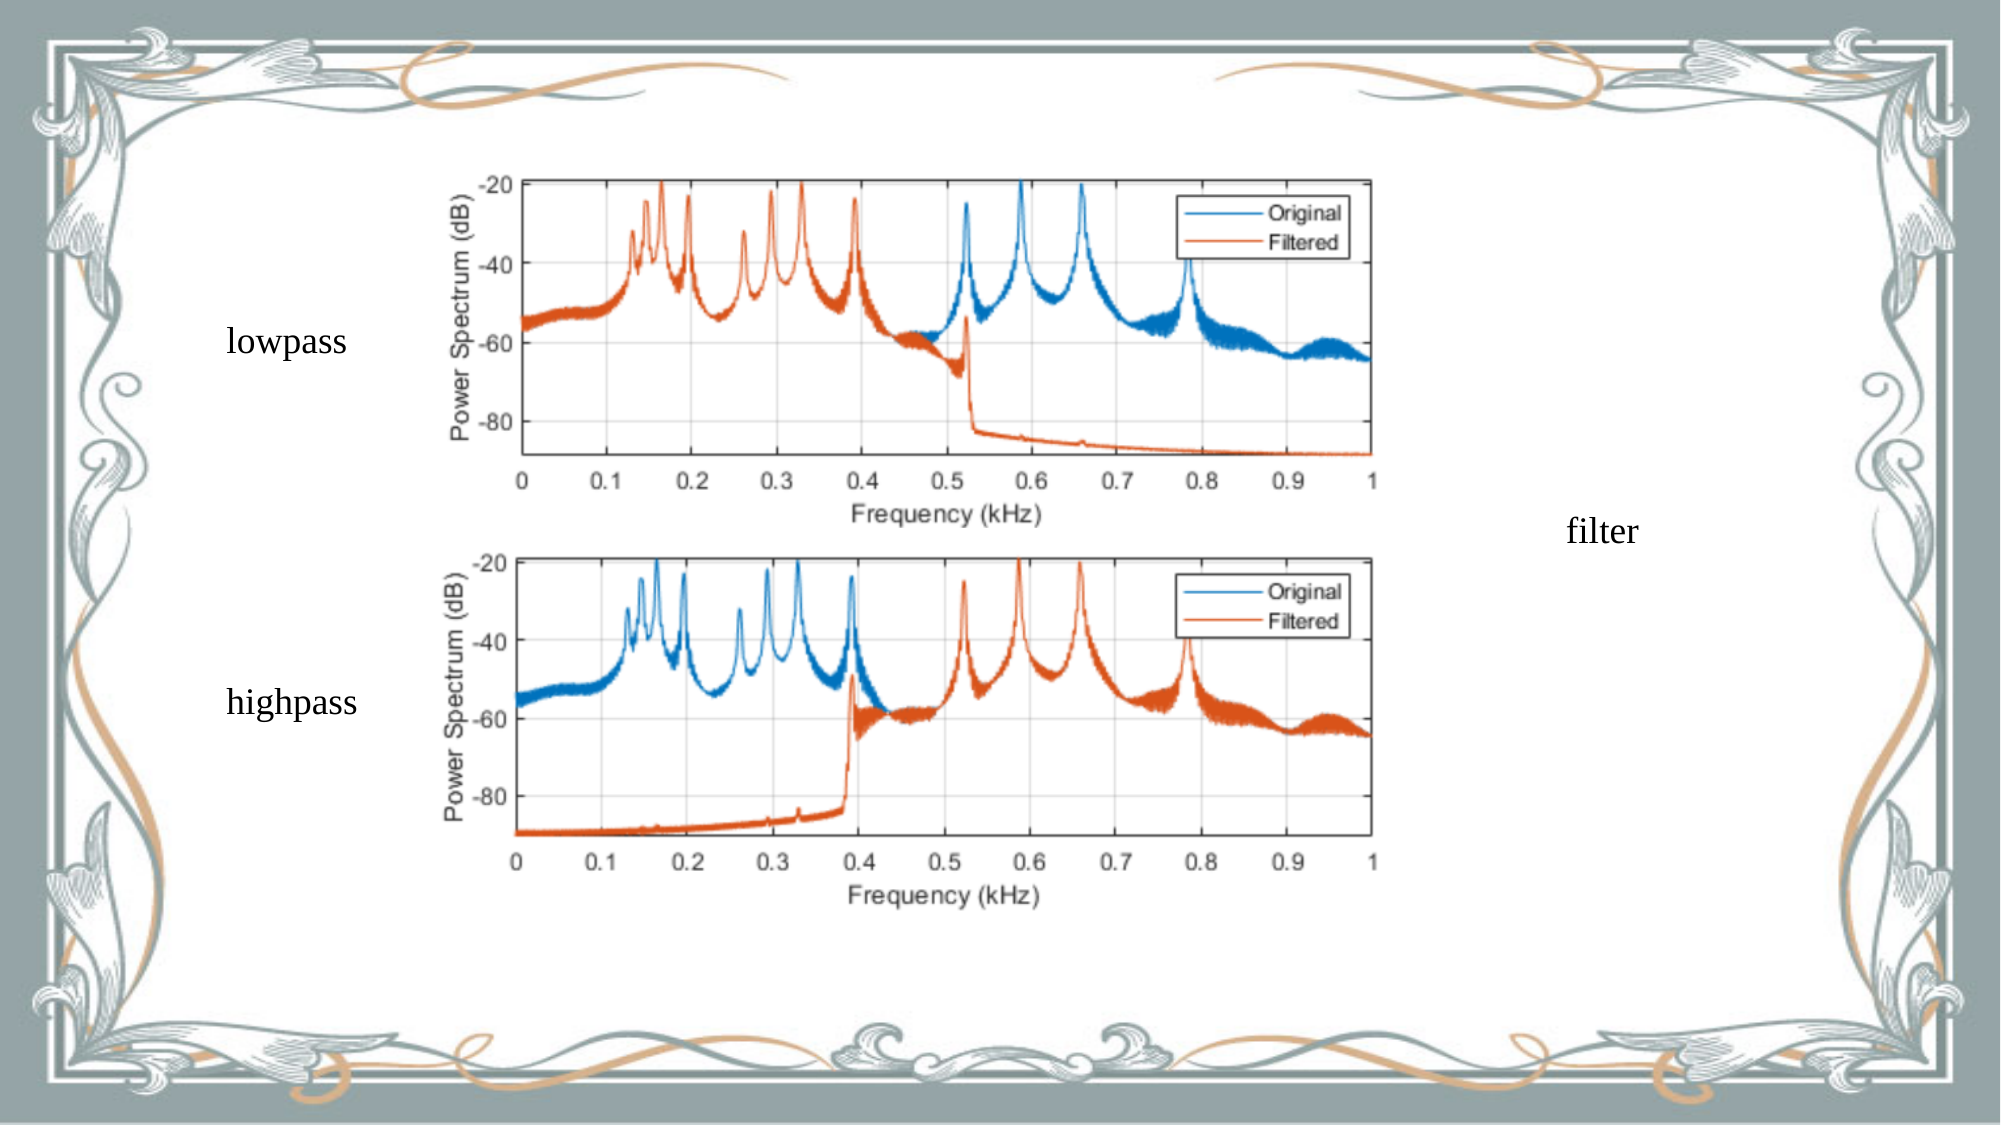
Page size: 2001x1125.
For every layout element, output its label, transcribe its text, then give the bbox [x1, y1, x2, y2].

text_box filter [1551, 498, 1711, 559]
picture [0, 0, 2001, 1125]
text_box lowpass [211, 309, 389, 369]
text_box highpass [211, 669, 398, 730]
